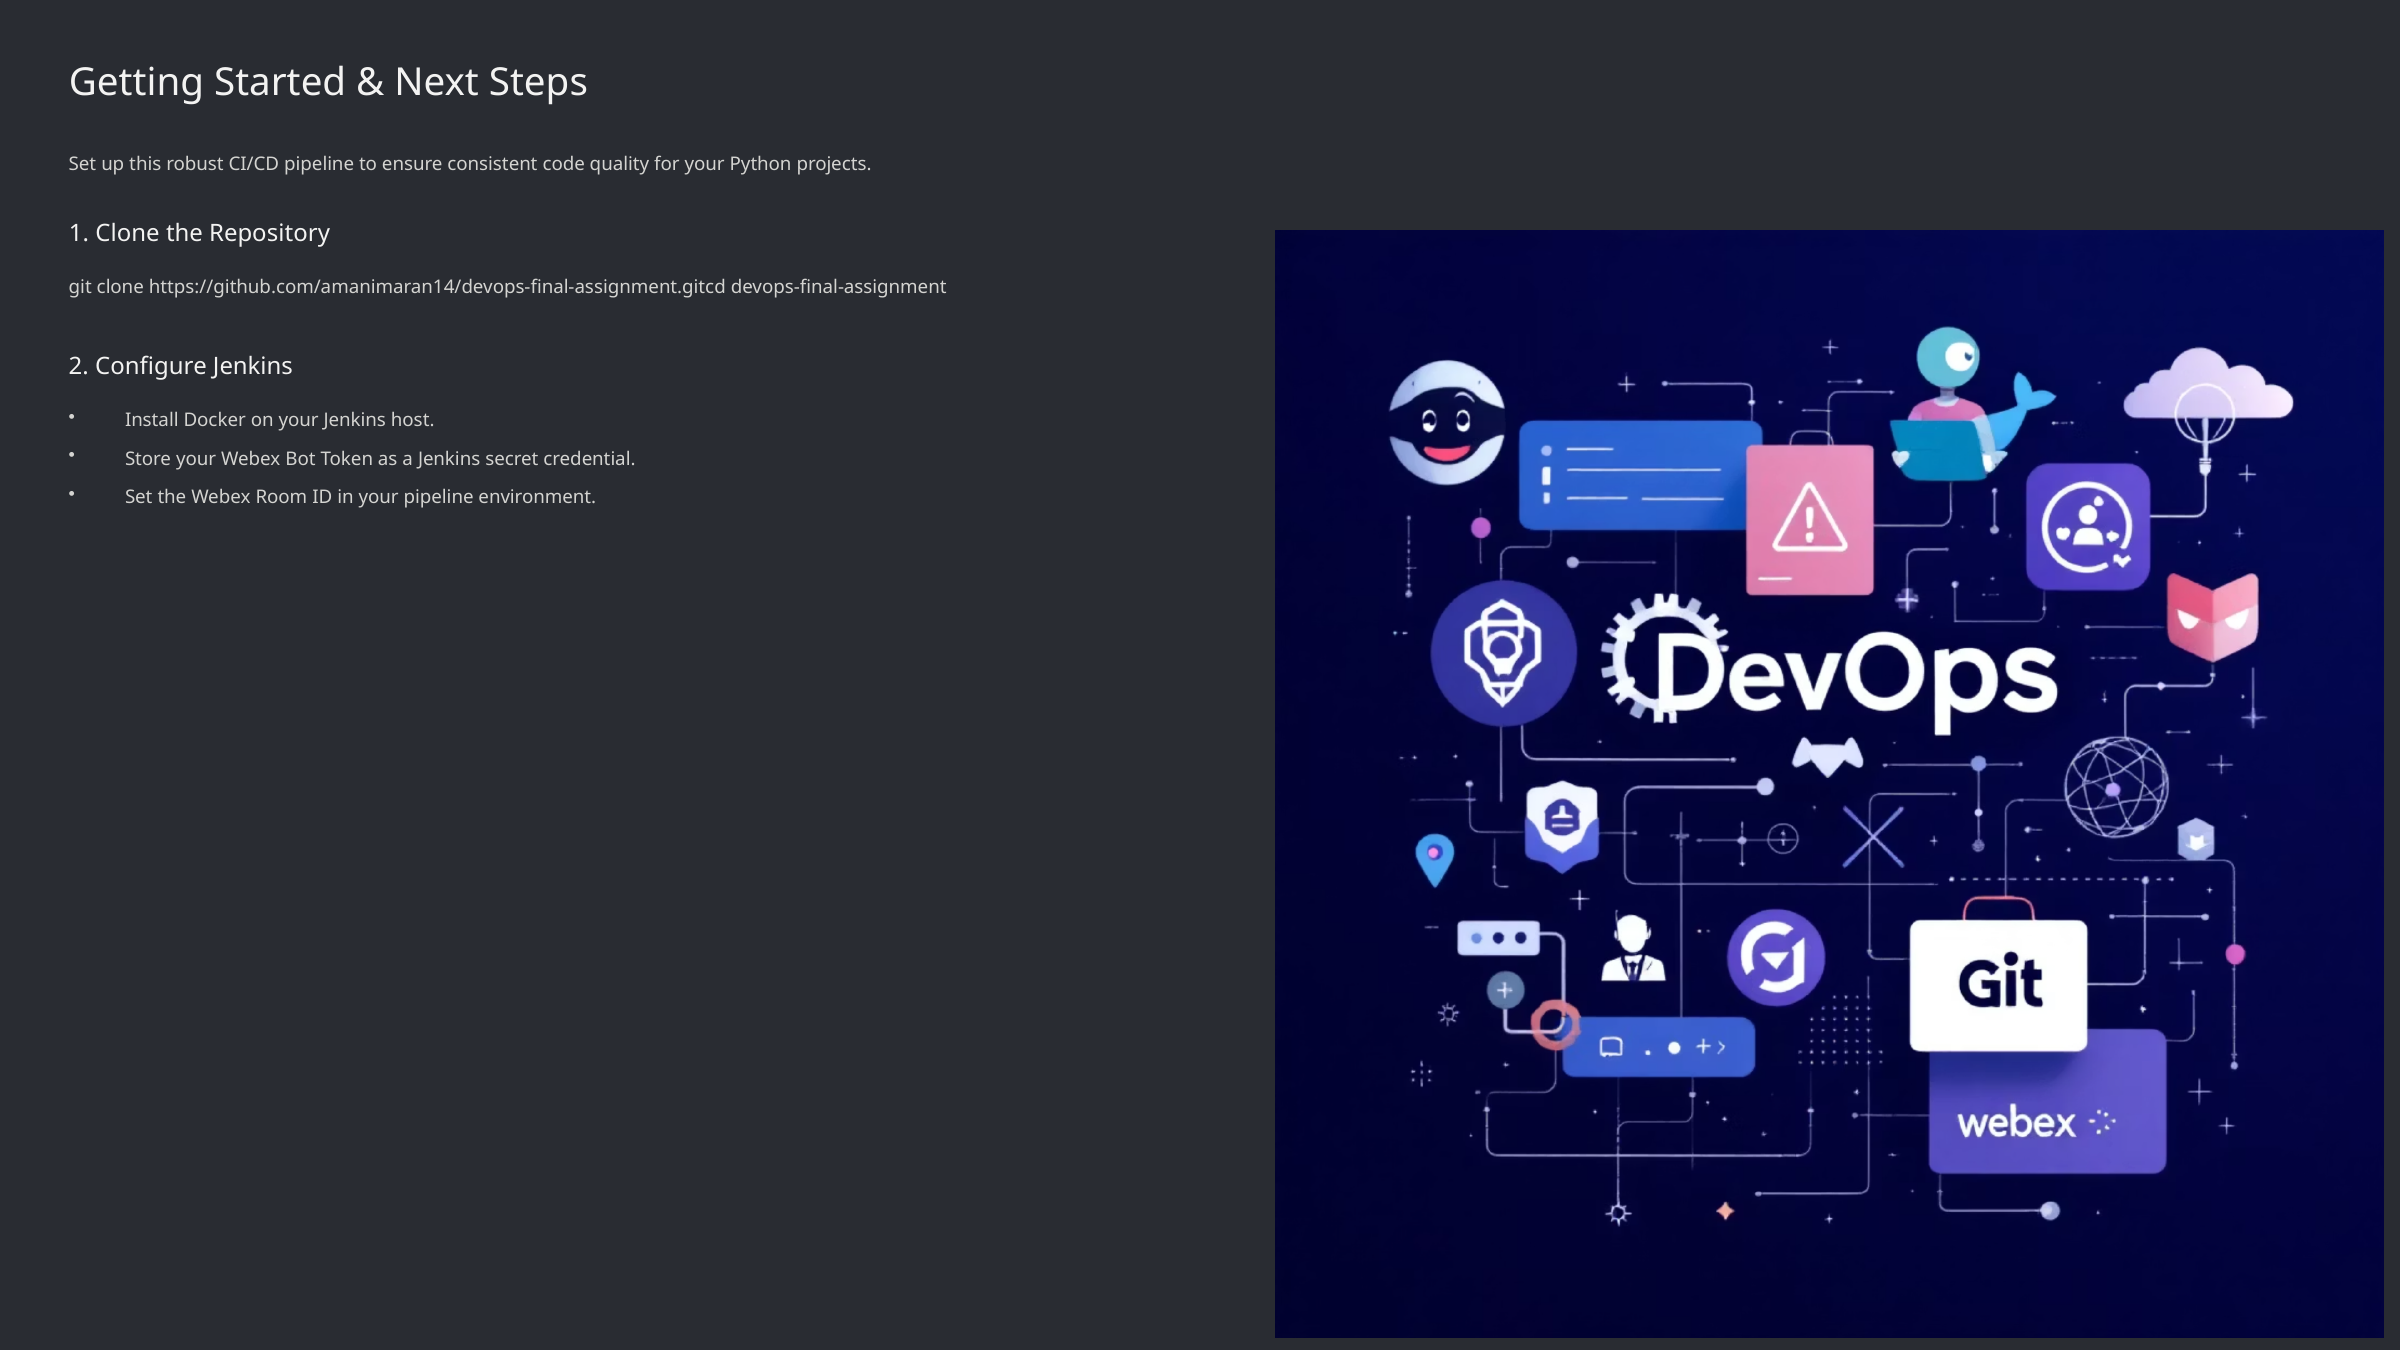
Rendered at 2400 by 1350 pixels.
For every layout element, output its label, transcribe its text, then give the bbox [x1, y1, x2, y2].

text_box 2. Configure Jenkins [68, 348, 315, 380]
text_box Store your Webex Bot Token as a Jenkins secret credential. [68, 437, 1176, 470]
text_box Set the Webex Room ID in your pipeline environment. [68, 475, 1176, 508]
text_box git clone https://github.com/amanimaran14/devops-final-assignment.gitcd devops-final-assignment [68, 266, 1176, 330]
text_box Set up this robust CI/CD pipeline to ensure consistent code quality for your Python projects. [68, 142, 2332, 175]
text_box Install Docker on your Jenkins host. [68, 399, 1176, 431]
text_box Getting Started & Next Steps [68, 54, 587, 104]
text_box 1. Clone the Repository [68, 215, 331, 247]
picture [1275, 230, 2389, 1339]
